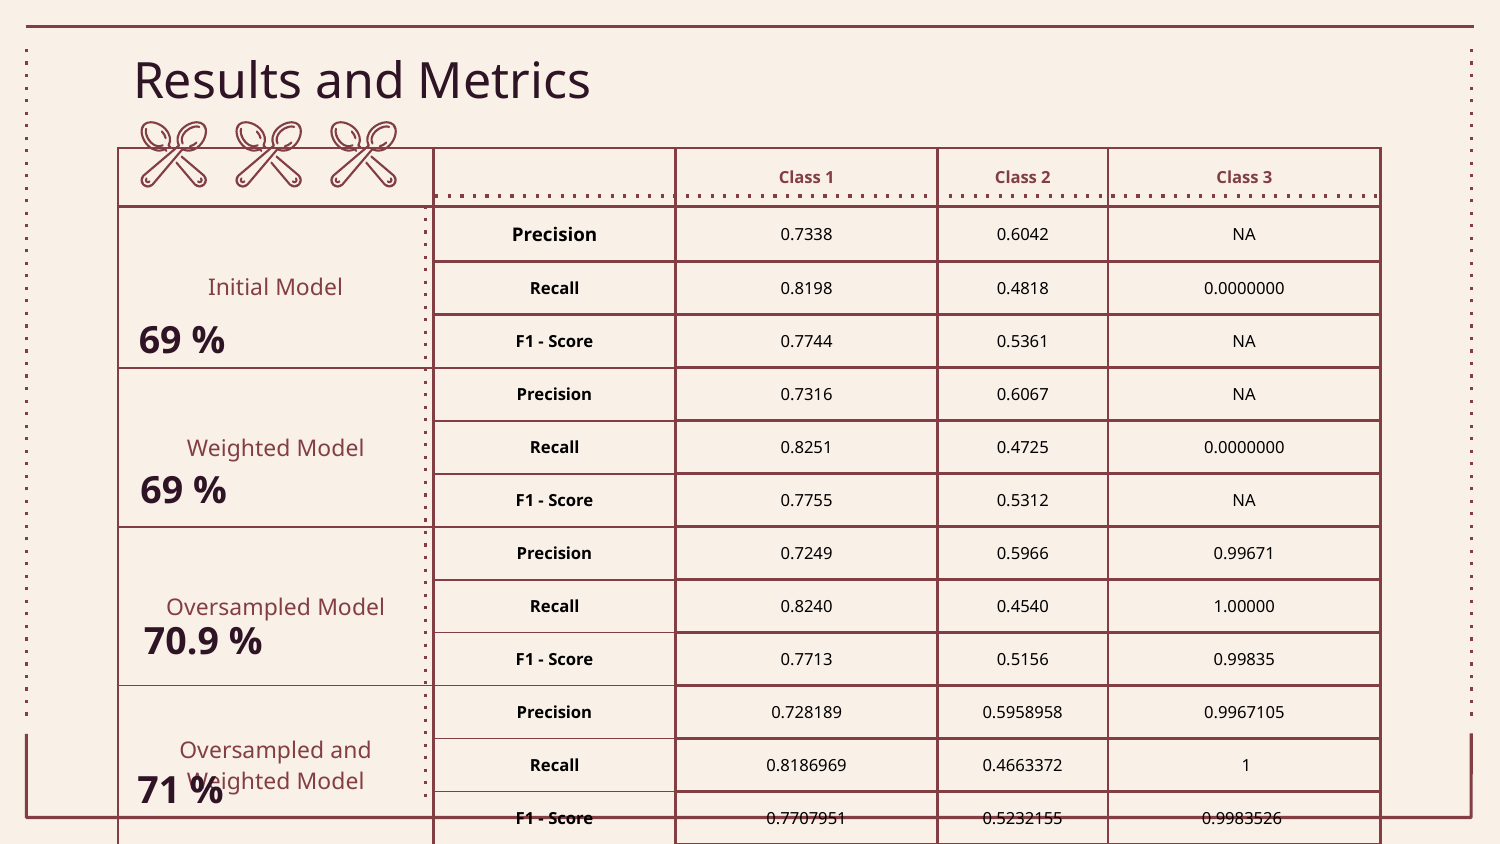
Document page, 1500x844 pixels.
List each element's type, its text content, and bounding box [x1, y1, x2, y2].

table_cell 0.8198 [677, 263, 936, 313]
text_box 71 % [102, 751, 259, 830]
table_cell 0.5966 [939, 528, 1107, 578]
table_cell 0.9967105 [1109, 687, 1379, 737]
table_cell F1 - Score [435, 316, 674, 367]
table_cell Recall [435, 422, 674, 473]
table_cell 0.4663372 [939, 740, 1107, 790]
table_cell 0.4818 [939, 263, 1107, 313]
table_cell 0.5958958 [939, 687, 1107, 737]
table_cell Weighted Model [119, 369, 421, 526]
table_header Class 1 [677, 149, 936, 195]
table_cell F1 - Score [435, 475, 674, 526]
table_cell 0.0000000 [1109, 422, 1379, 472]
table_cell 0.5156 [939, 634, 1107, 684]
table_cell 0.0000000 [1109, 263, 1379, 313]
table_cell 0.99835 [1109, 634, 1379, 684]
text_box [329, 120, 398, 188]
table_cell 0.5361 [939, 316, 1107, 366]
table_header [435, 149, 674, 195]
table_cell 0.8251 [677, 422, 936, 472]
table_cell Initial Model [428, 208, 432, 367]
table_cell Precision [435, 369, 674, 420]
table_header [119, 149, 432, 205]
text_box 69 % [105, 451, 262, 530]
table_cell Recall [435, 581, 674, 632]
table_cell Precision [435, 528, 674, 579]
table_cell 0.7755 [677, 475, 936, 525]
table_cell 0.5312 [939, 475, 1107, 525]
table_cell 0.8240 [677, 581, 936, 631]
table_cell 0.7744 [677, 316, 936, 366]
table_cell 0.728189 [677, 687, 936, 737]
table_cell 0.9983526 [1109, 793, 1379, 843]
table_cell 0.4540 [939, 581, 1107, 631]
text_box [139, 120, 208, 188]
table_cell 0.7338 [677, 208, 936, 260]
text_box 69 % [103, 301, 261, 380]
table_cell NA [1109, 316, 1379, 366]
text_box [234, 120, 303, 188]
table_cell 0.4725 [939, 422, 1107, 472]
table_cell 0.6042 [939, 208, 1107, 260]
table_cell 0.99671 [1109, 528, 1379, 578]
title Results and Metrics [118, 33, 1382, 127]
table_cell Oversampled and Weighted Model [119, 686, 432, 844]
table_cell 0.6067 [939, 369, 1107, 419]
table_cell 0.5232155 [939, 793, 1107, 843]
table_cell 0.7713 [677, 634, 936, 684]
table_cell 0.8186969 [677, 740, 936, 790]
table_cell F1 - Score [435, 633, 674, 685]
table_cell Recall [435, 263, 674, 313]
table_cell NA [1109, 369, 1379, 419]
table_cell NA [1109, 475, 1379, 525]
table_cell Precision [435, 686, 674, 738]
table_cell F1 - Score [435, 792, 674, 844]
table_header Class 3 [1109, 149, 1379, 195]
table_cell Oversampled Model [119, 528, 421, 685]
table_cell 1 [1109, 740, 1379, 790]
table_cell 1.00000 [1109, 581, 1379, 631]
table_cell 0.7316 [677, 369, 936, 419]
table_cell NA [1109, 208, 1379, 260]
table_cell 0.7707951 [677, 793, 936, 843]
table_cell Precision [435, 208, 674, 260]
text_box 70.9 % [103, 602, 303, 680]
table_header Class 2 [939, 149, 1107, 195]
table_cell 0.7249 [677, 528, 936, 578]
table_cell Initial Model [119, 208, 423, 367]
table_cell Recall [435, 739, 674, 791]
